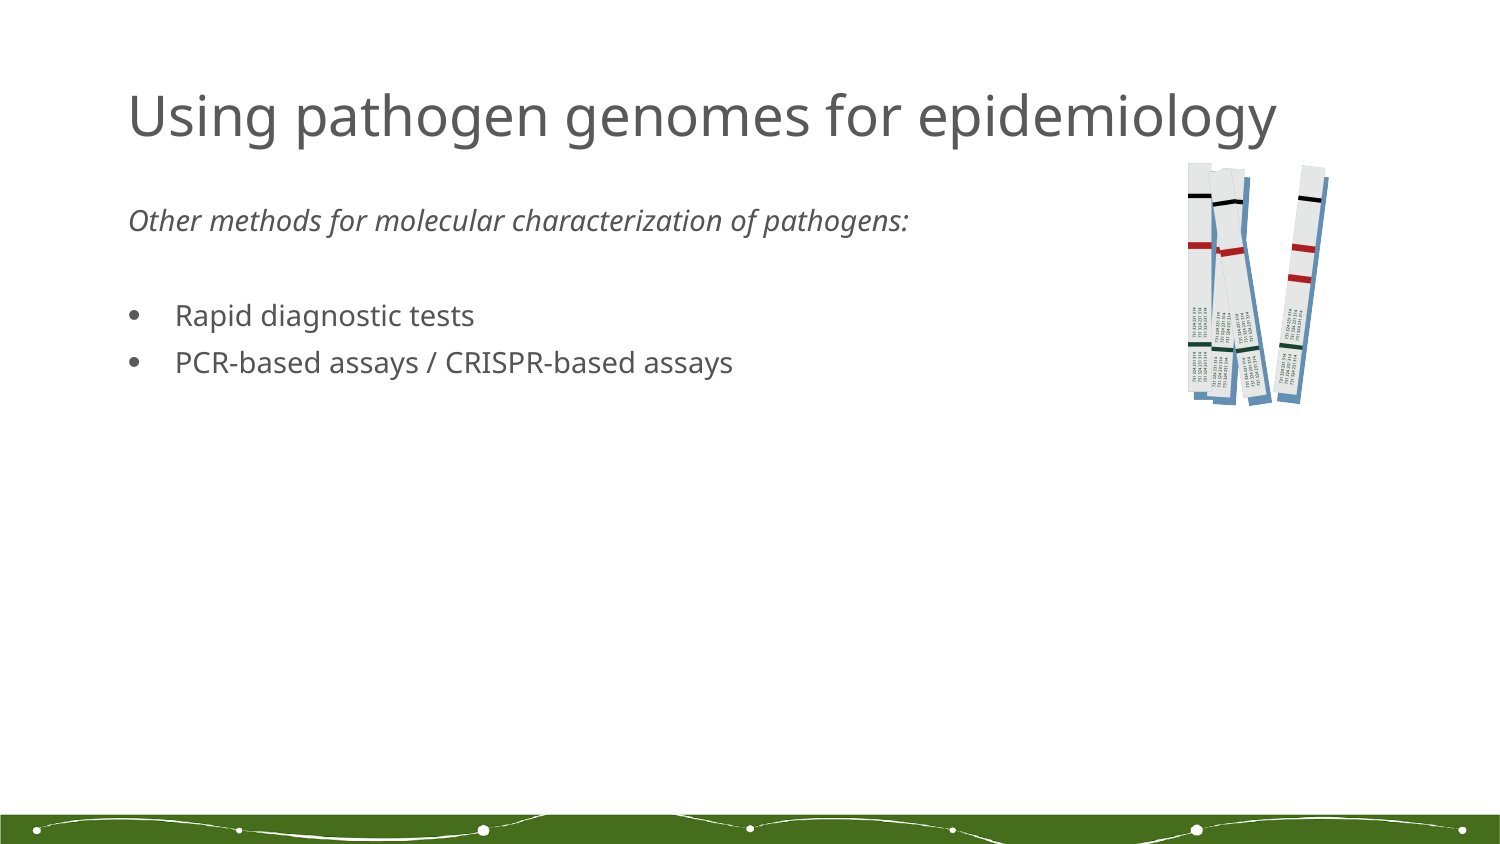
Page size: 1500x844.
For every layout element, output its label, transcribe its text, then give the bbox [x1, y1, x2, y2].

picture [1188, 163, 1329, 407]
picture [0, 814, 1500, 844]
text_box Other methods for molecular characterization of pathogens: Rapid diagnostic tests PCR-based assays / CRISPR-based assays [112, 194, 1397, 435]
title Using pathogen genomes for epidemiology [112, 48, 1397, 156]
